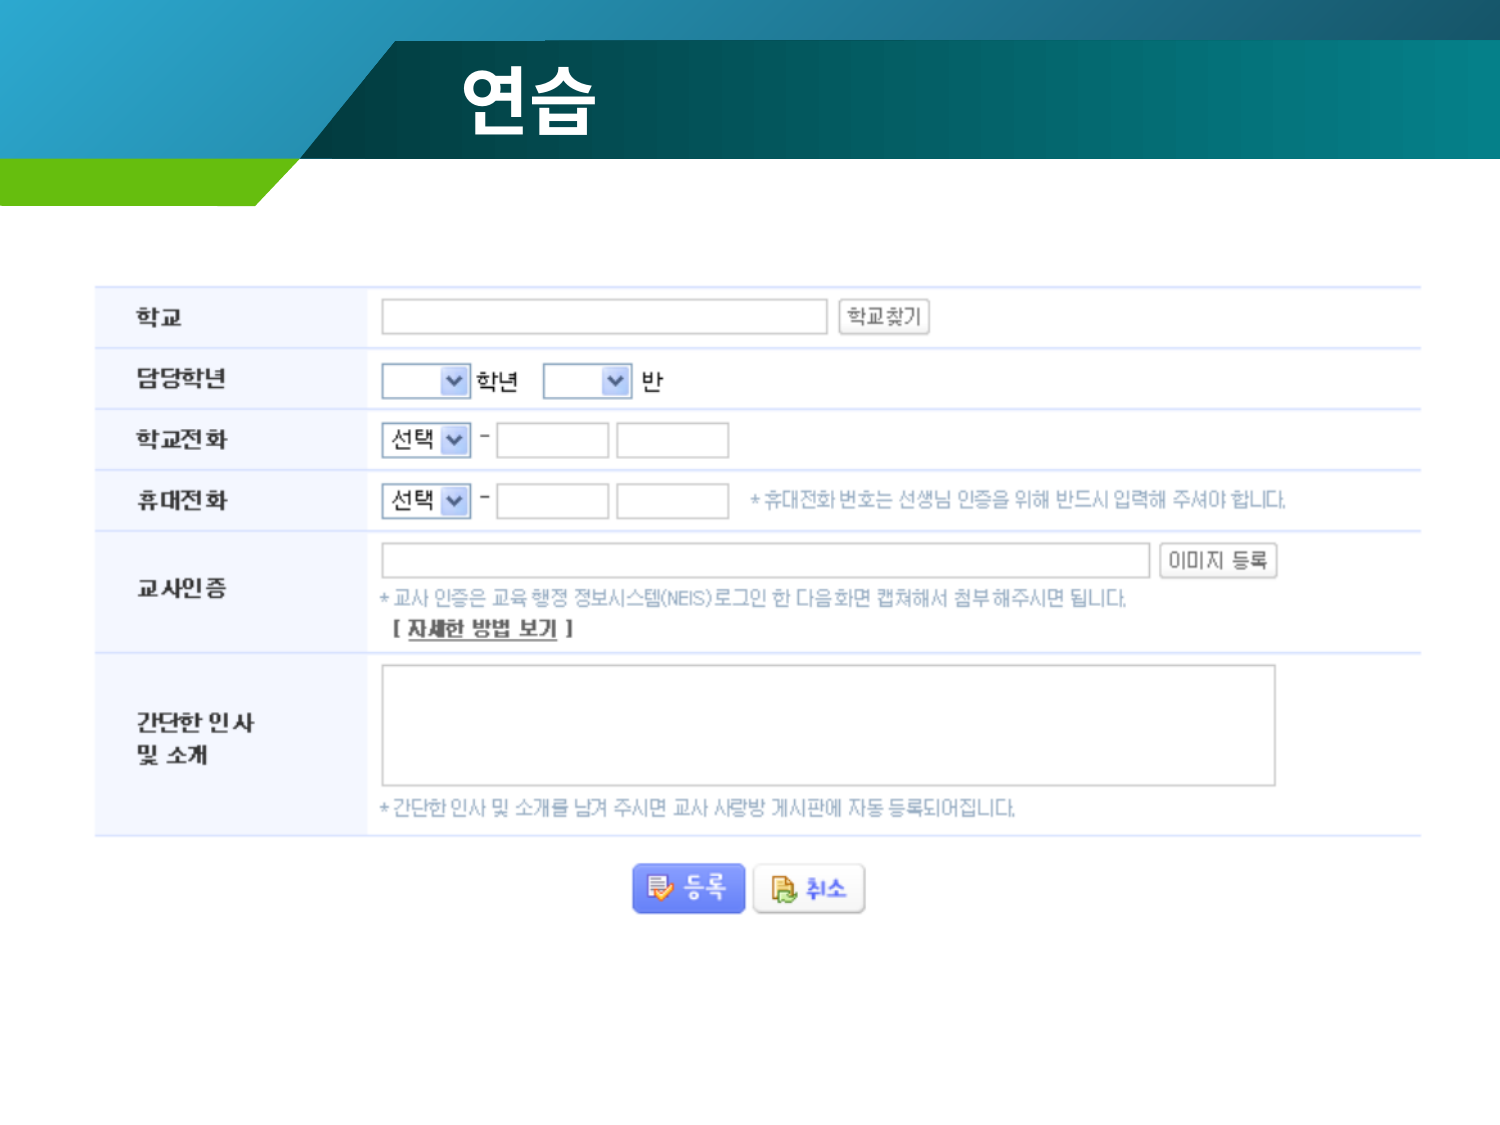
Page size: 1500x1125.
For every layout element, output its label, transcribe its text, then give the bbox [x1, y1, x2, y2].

title 연습 [445, 36, 1500, 163]
picture [76, 278, 1471, 951]
